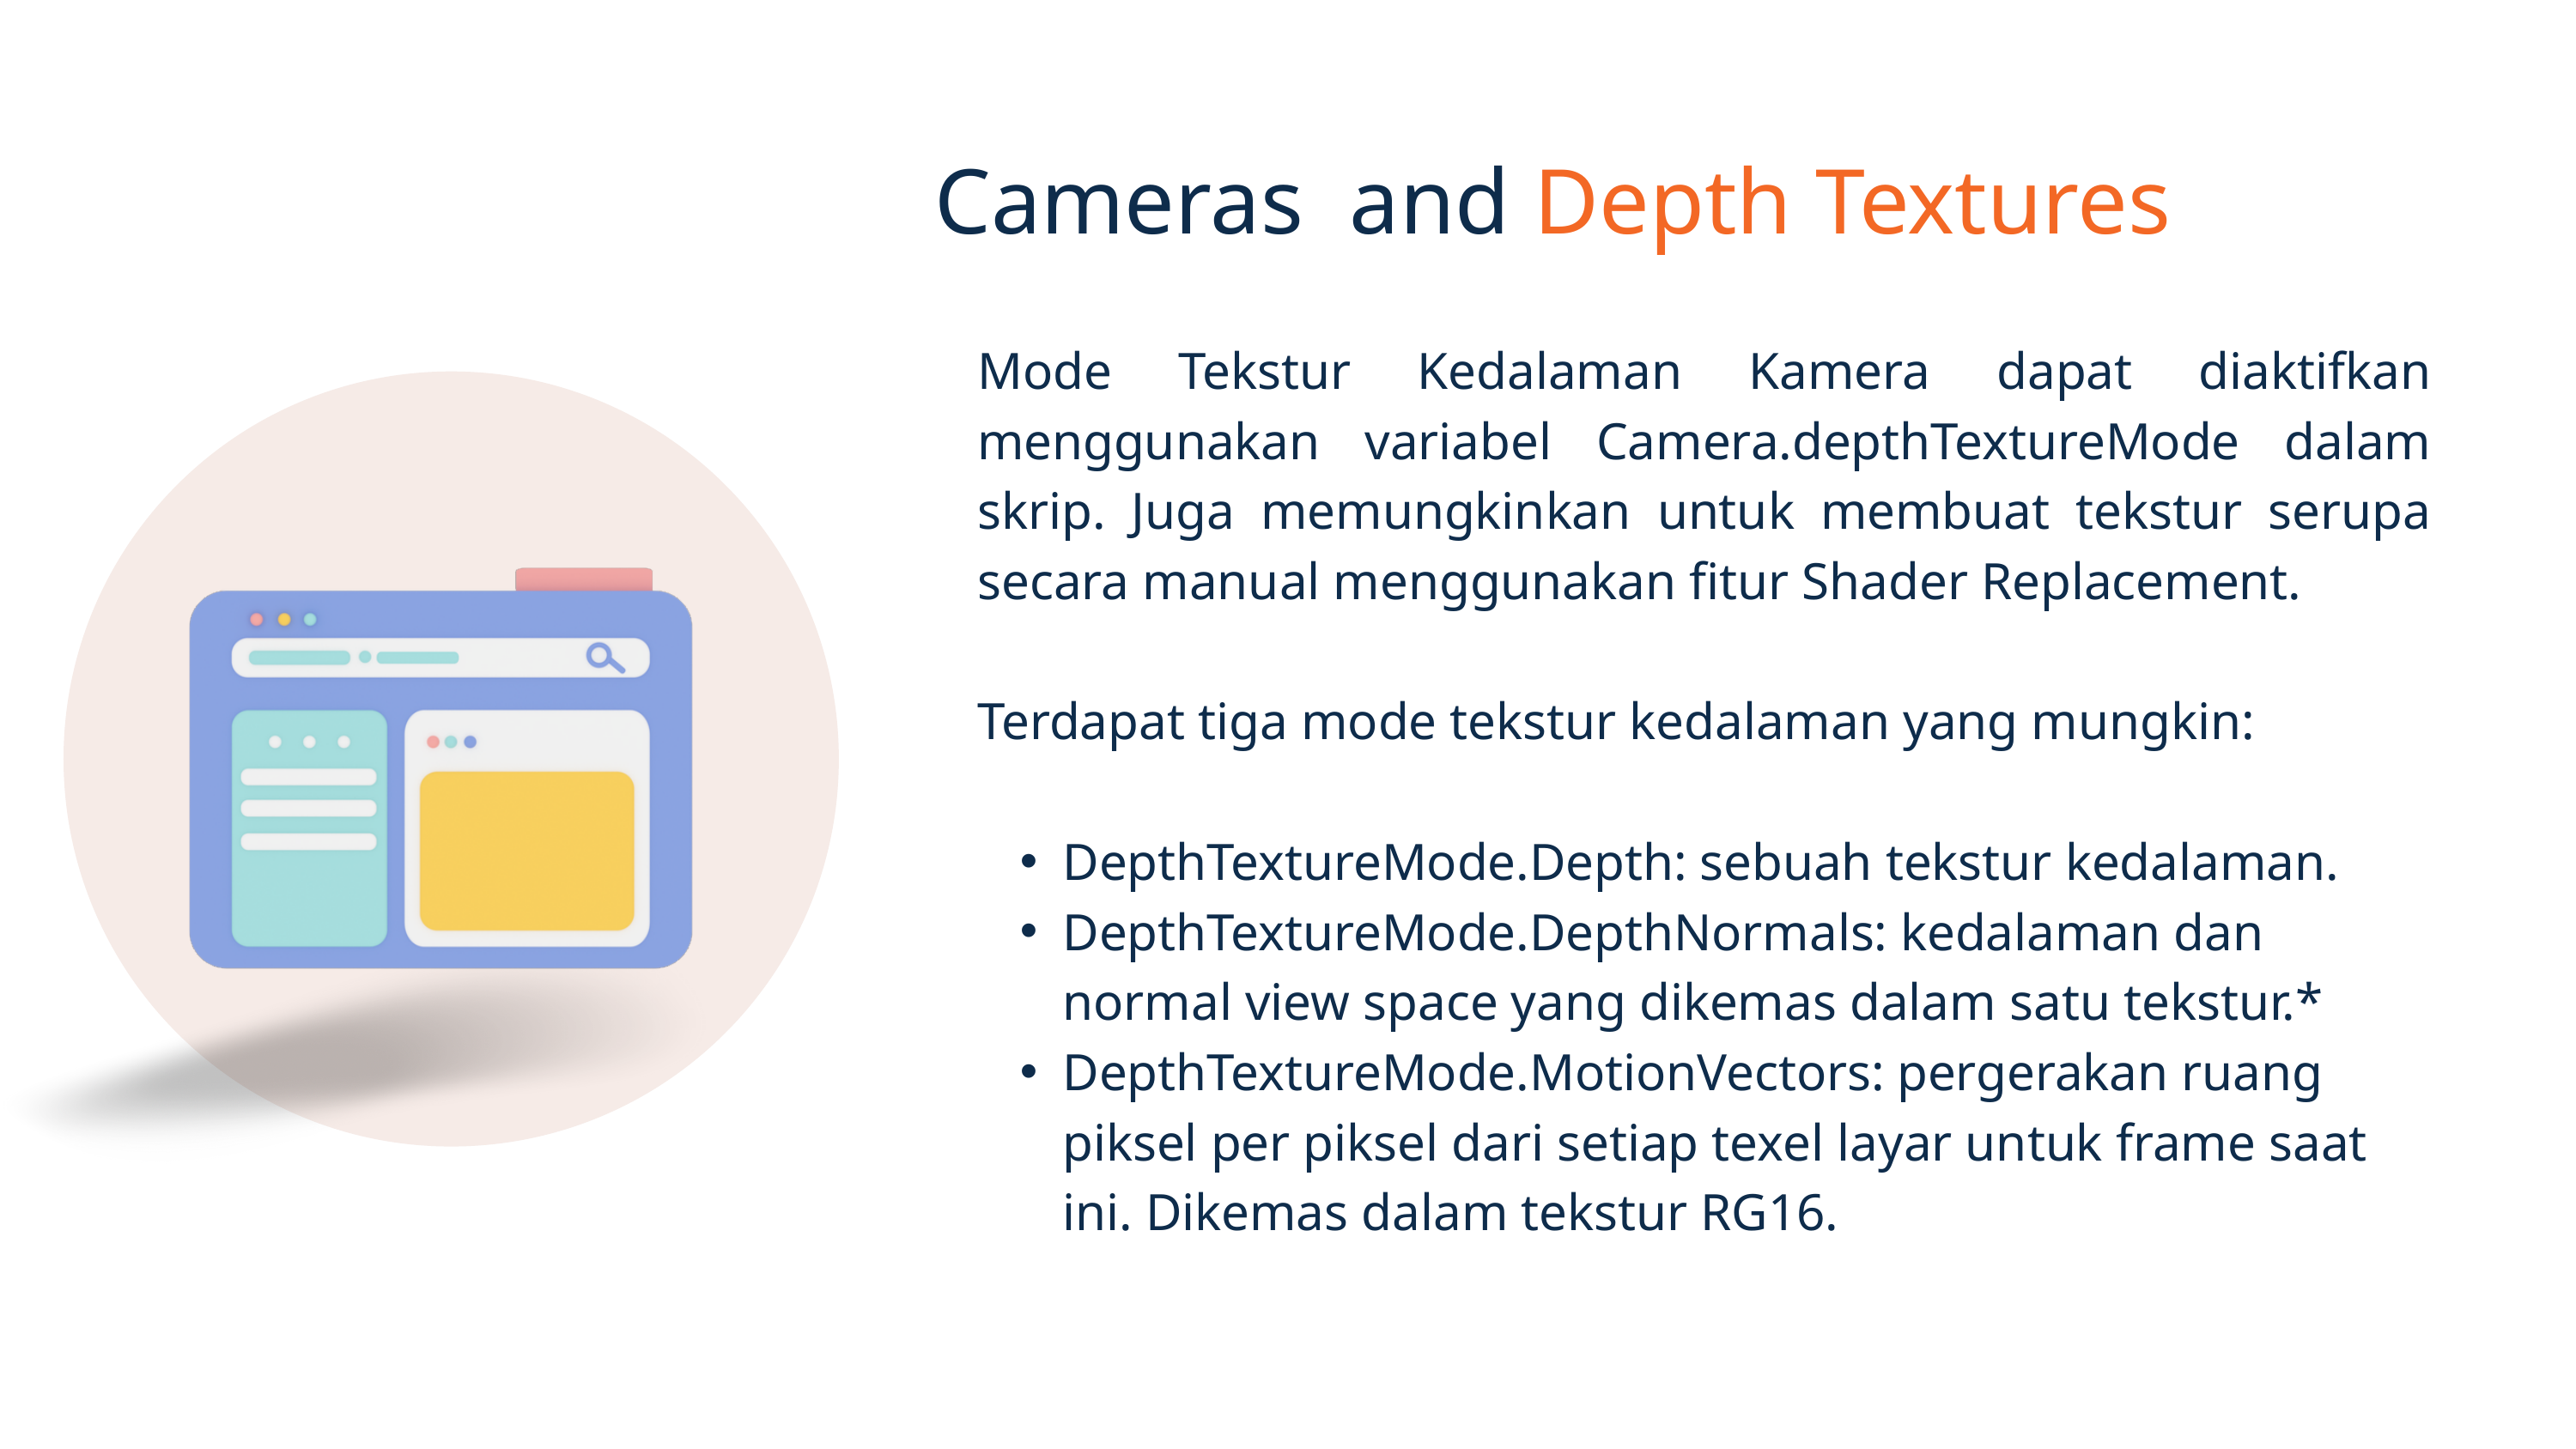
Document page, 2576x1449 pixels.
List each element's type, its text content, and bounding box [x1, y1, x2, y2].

text_box Cameras and Depth Textures [934, 144, 2388, 252]
text_box Mode Tekstur Kedalaman Kamera dapat diaktifkan menggunakan variabel Camera.depthTextureMode dalam skrip. Juga memungkinkan untuk membuat tekstur serupa secara manual menggunakan fitur Shader Replacement. Terdapat tiga mode tekstur kedalaman yang mungkin: DepthTextureMode.Depth: sebuah tekstur kedalaman. DepthTextureMode.DepthNormals: kedalaman dan normal view space yang dikemas dalam satu tekstur.* DepthTextureMode.MotionVectors: pergerakan ruang piksel per piksel dari setiap texel layar untuk frame saat ini. Dikemas dalam tekstur RG16. [977, 329, 2432, 1311]
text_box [0, 371, 840, 1166]
